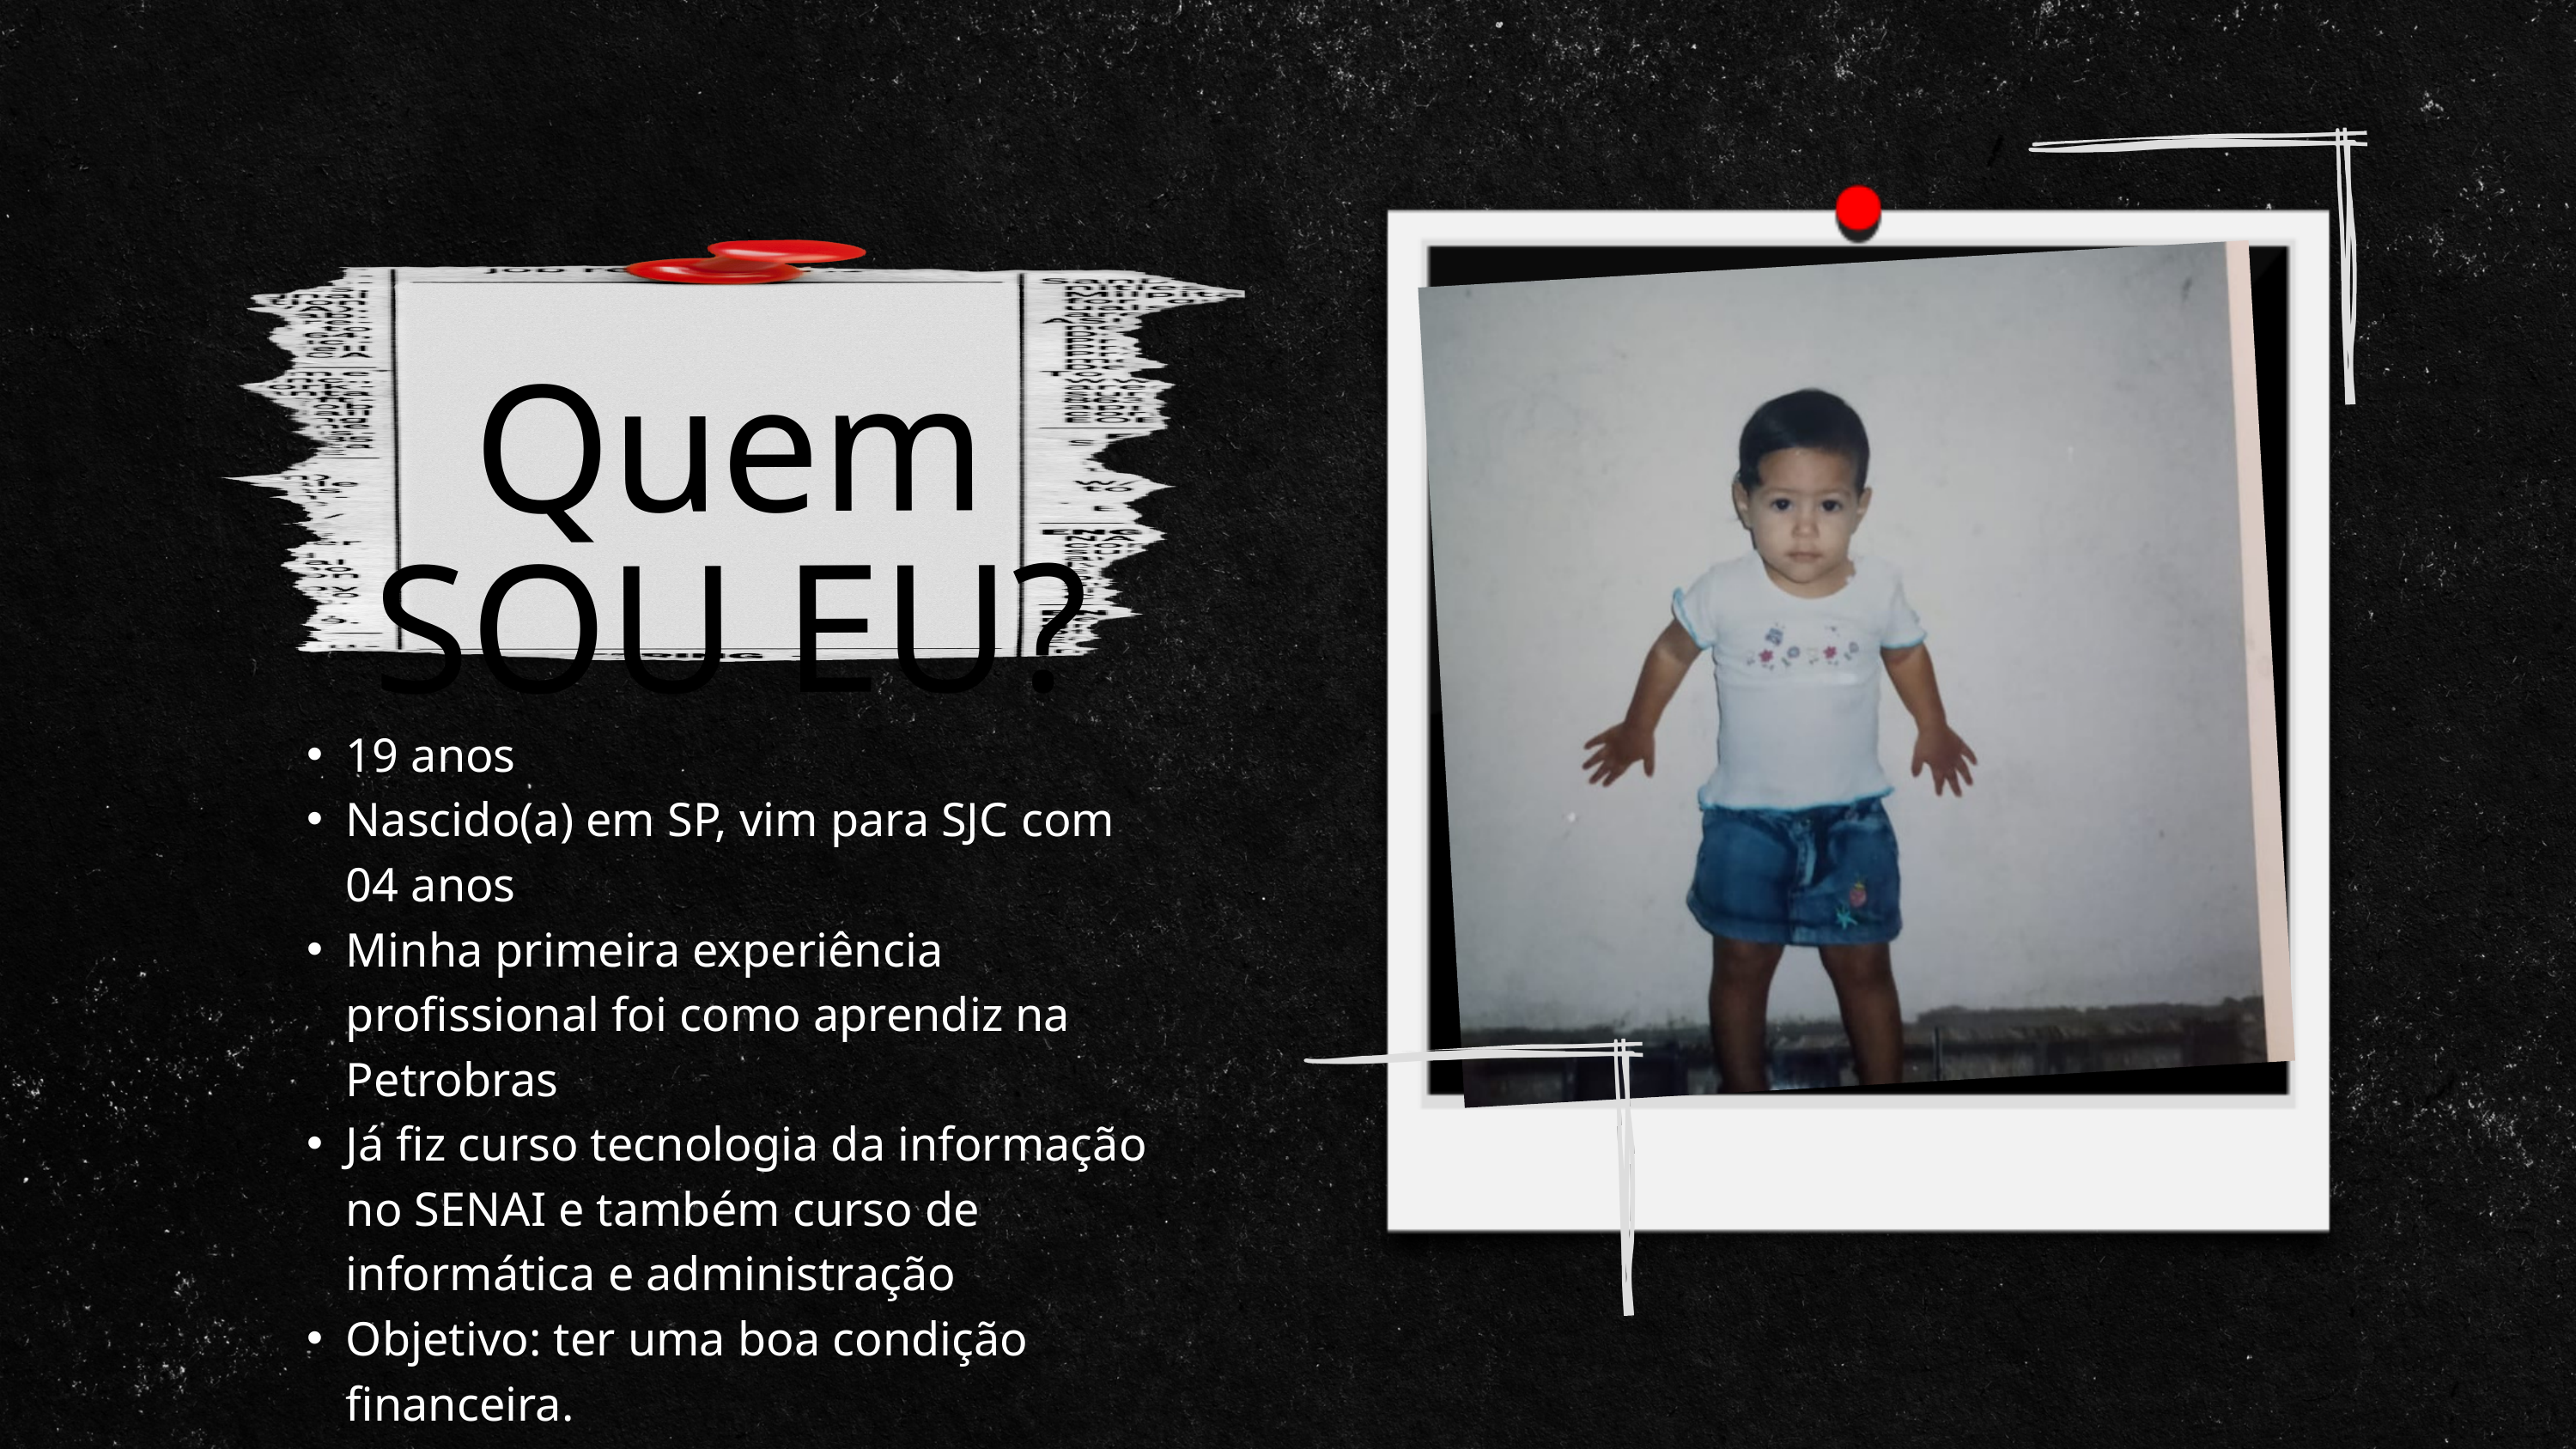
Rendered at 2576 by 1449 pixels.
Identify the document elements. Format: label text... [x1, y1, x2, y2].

text_box 19 anos Nascido(a) em SP, vim para SJC com 04 anos Minha primeira experiência profissional foi como aprendiz na Petrobras Já fiz curso tecnologia da informação no SENAI e também curso de informática e administração Objetivo: ter uma boa condição financeira. [267, 716, 1157, 1449]
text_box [1250, 82, 2469, 1397]
text_box [165, 232, 1245, 672]
text_box [0, 0, 2576, 1449]
text_box Quem SOU EU? [287, 364, 1174, 730]
